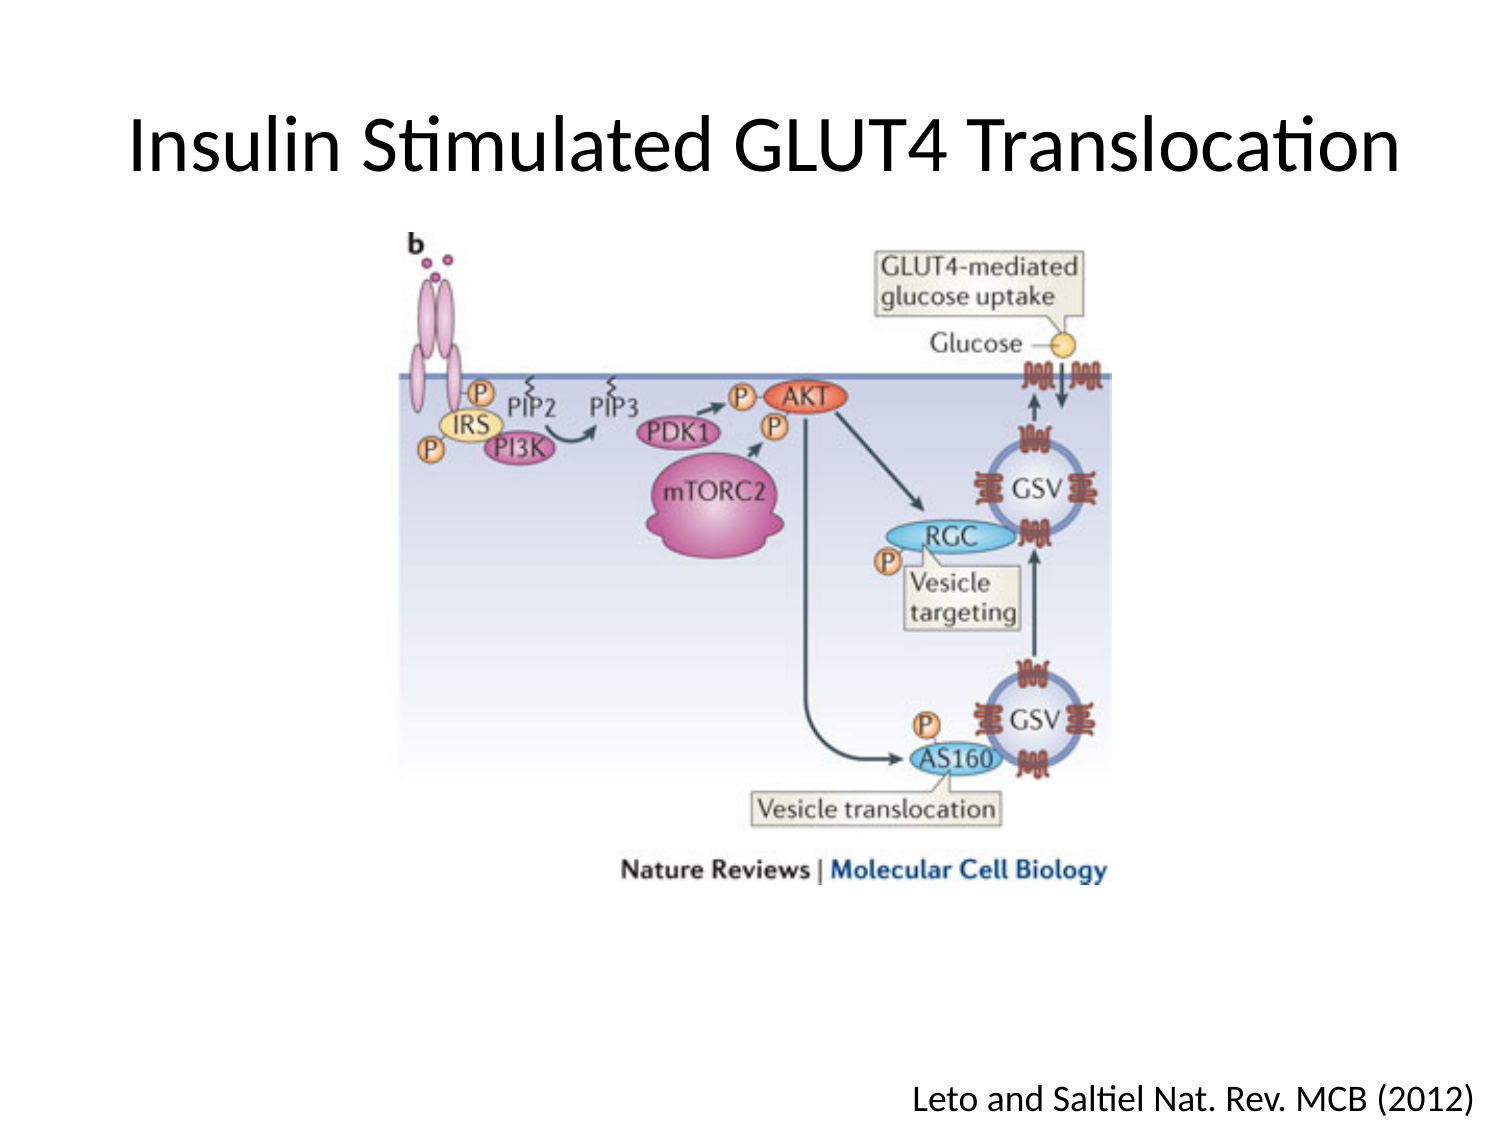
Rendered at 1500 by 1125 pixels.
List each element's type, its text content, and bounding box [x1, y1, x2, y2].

text_box Leto and Saltiel Nat. Rev. MCB (2012) [897, 1066, 1499, 1125]
picture [383, 232, 1113, 885]
title Insulin Stimulated GLUT4 Translocation [53, 45, 1479, 233]
